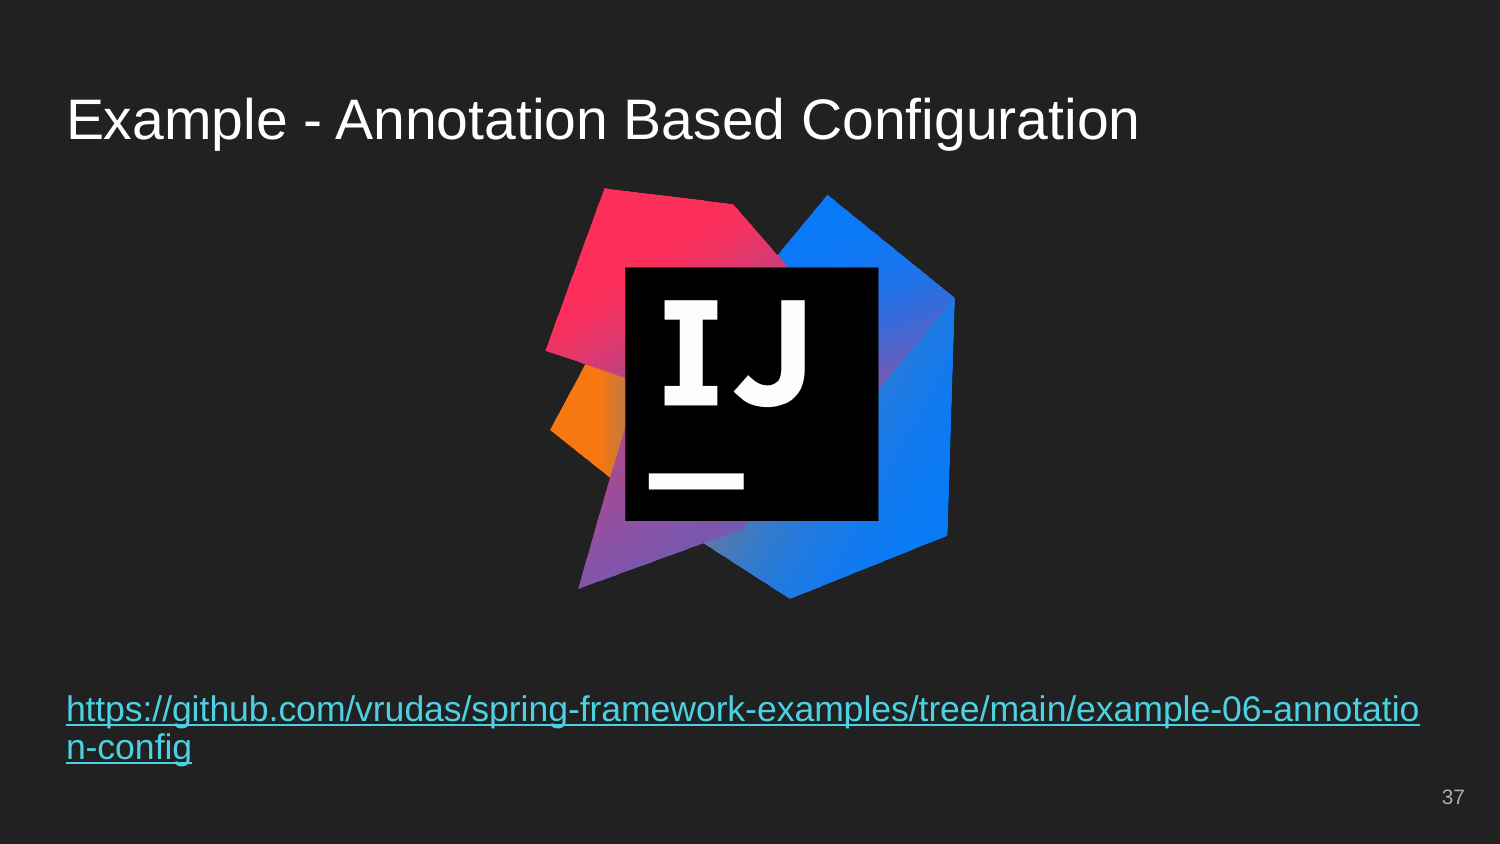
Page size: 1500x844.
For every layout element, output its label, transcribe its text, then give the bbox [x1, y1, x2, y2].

slide_number ‹#› [1389, 764, 1480, 830]
title Example - Annotation Based Configuration [51, 72, 1449, 167]
list https://github.com/vrudas/spring-framework-examples/tree/main/example-06-annotation-config [51, 189, 1449, 750]
picture [544, 188, 956, 599]
